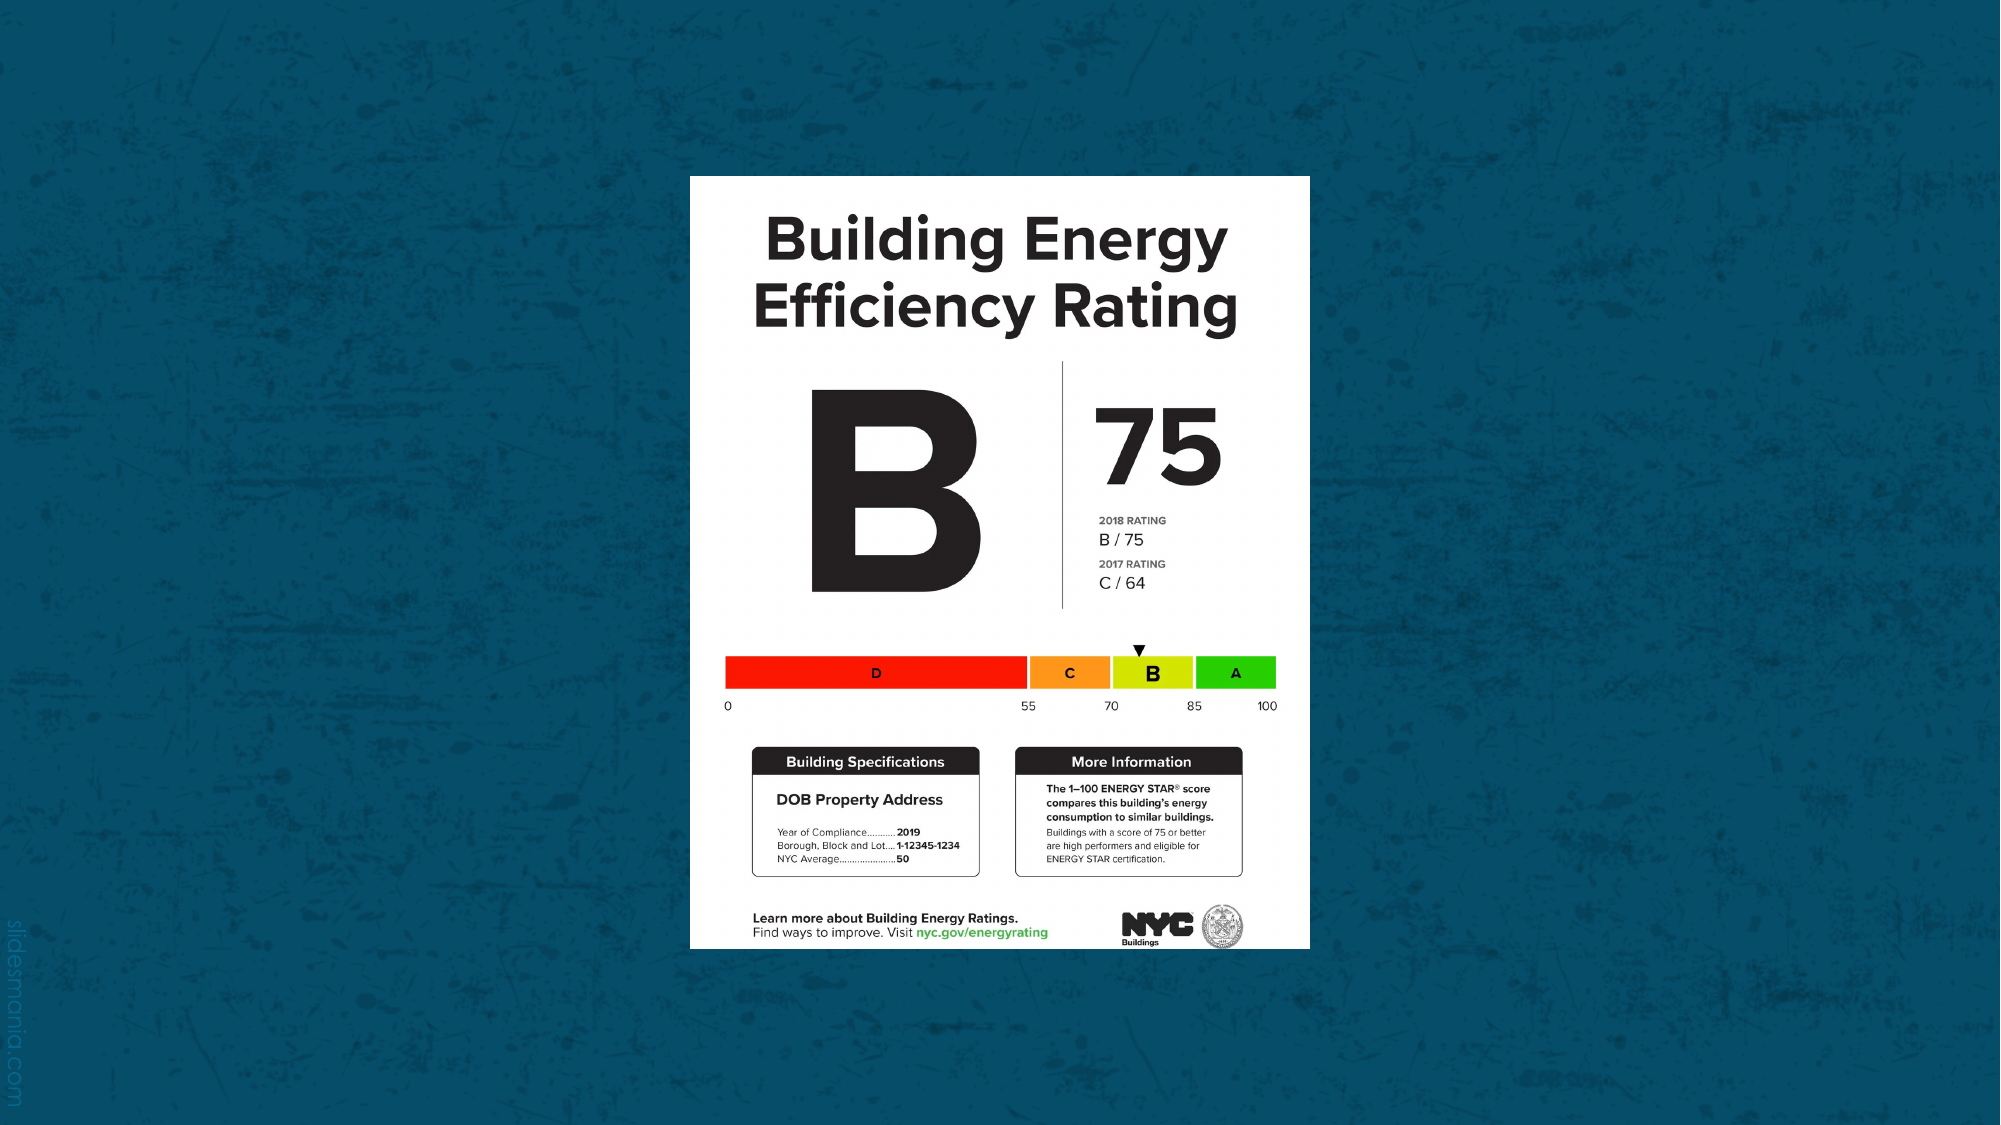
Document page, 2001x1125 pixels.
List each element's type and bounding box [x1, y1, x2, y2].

picture [691, 177, 1309, 948]
